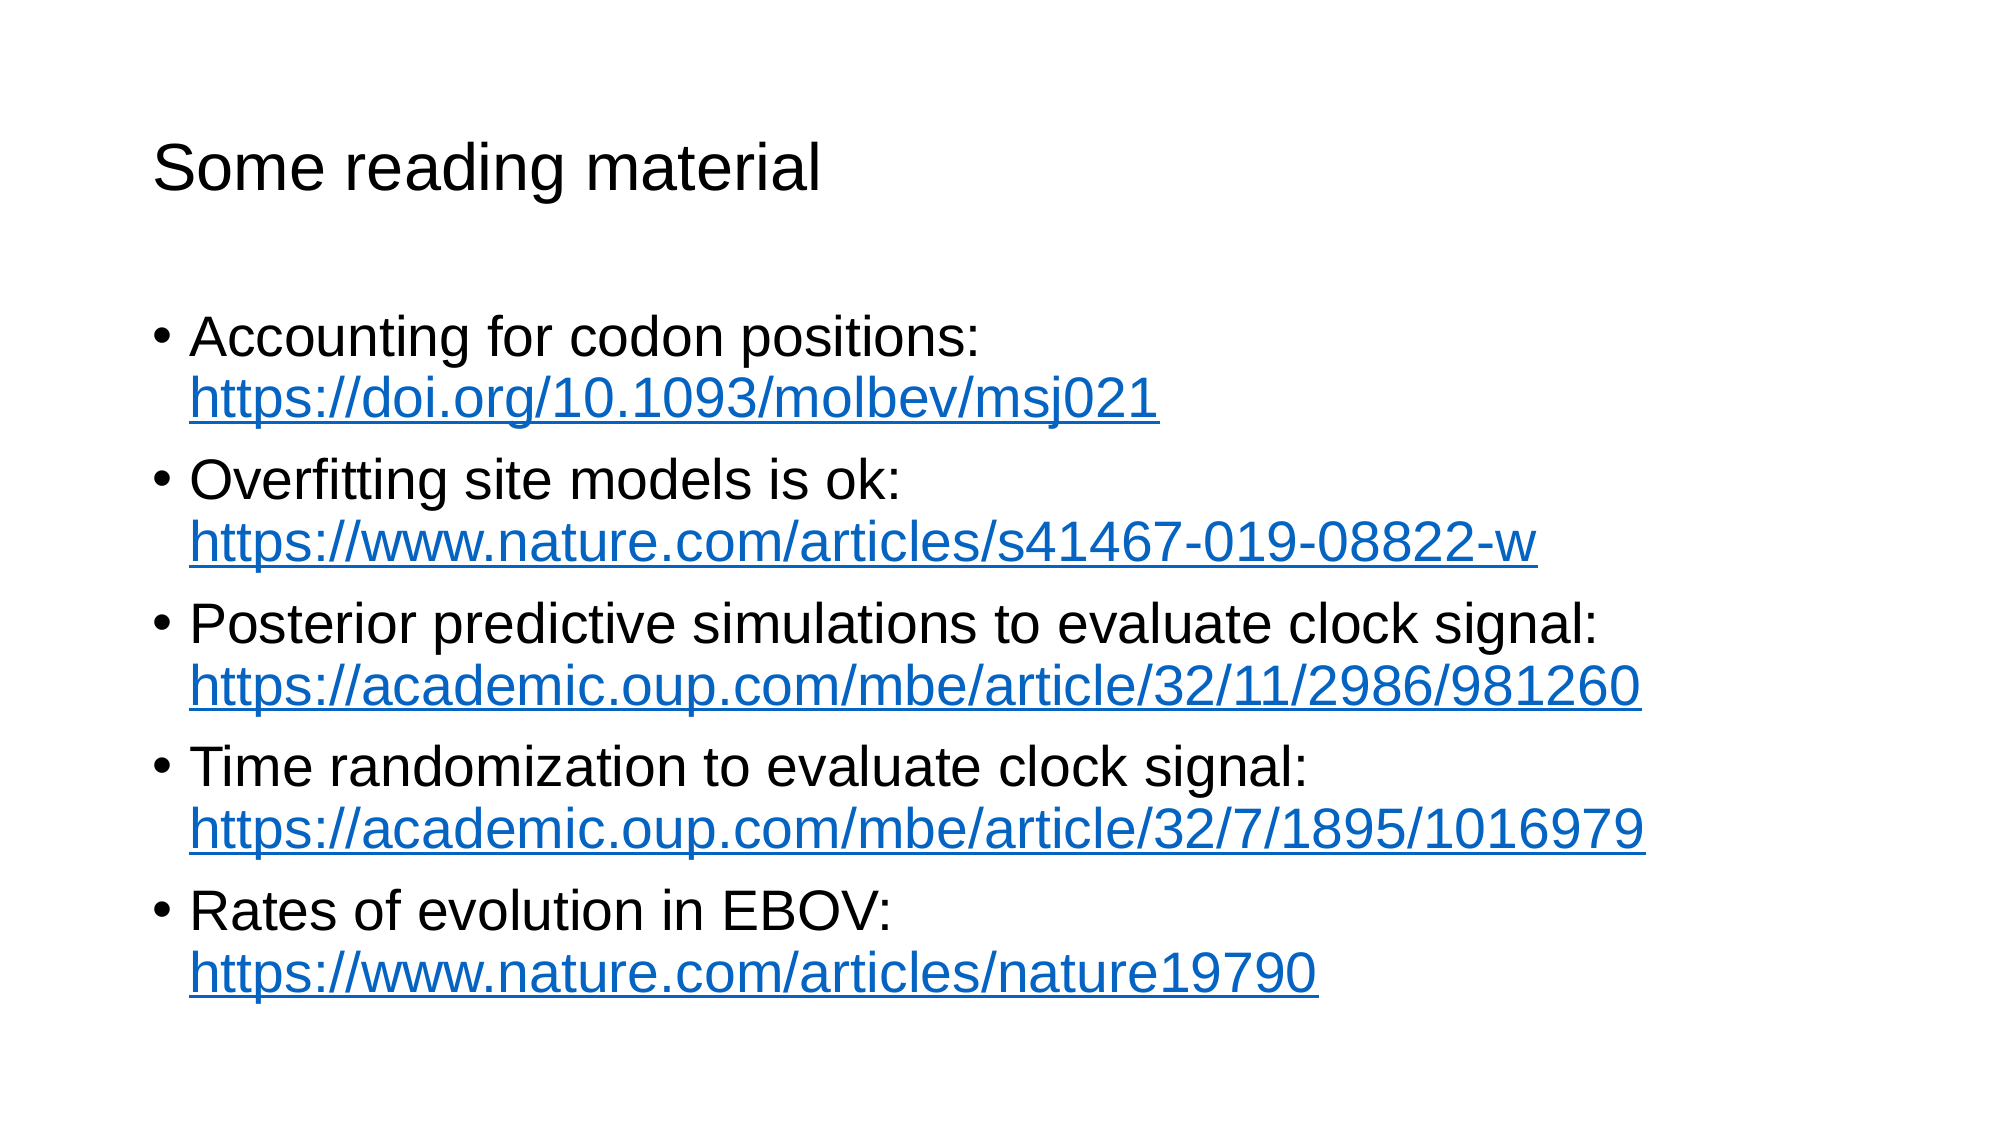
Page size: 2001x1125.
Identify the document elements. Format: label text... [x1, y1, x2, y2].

title Some reading material [137, 59, 1863, 278]
list Accounting for codon positions: https://doi.org/10.1093/molbev/msj021 Overfitting site models is ok: https://www.nature.com/articles/s41467-019-08822-w Posterior predictive simulations to evaluate clock signal: https://academic.oup.com/mbe/article/32/11/2986/981260 Time randomization to evaluate clock signal: https://academic.oup.com/mbe/article/32/7/1895/1016979 Rates of evolution in EBOV: https://www.nature.com/articles/nature19790 [137, 299, 1863, 1014]
